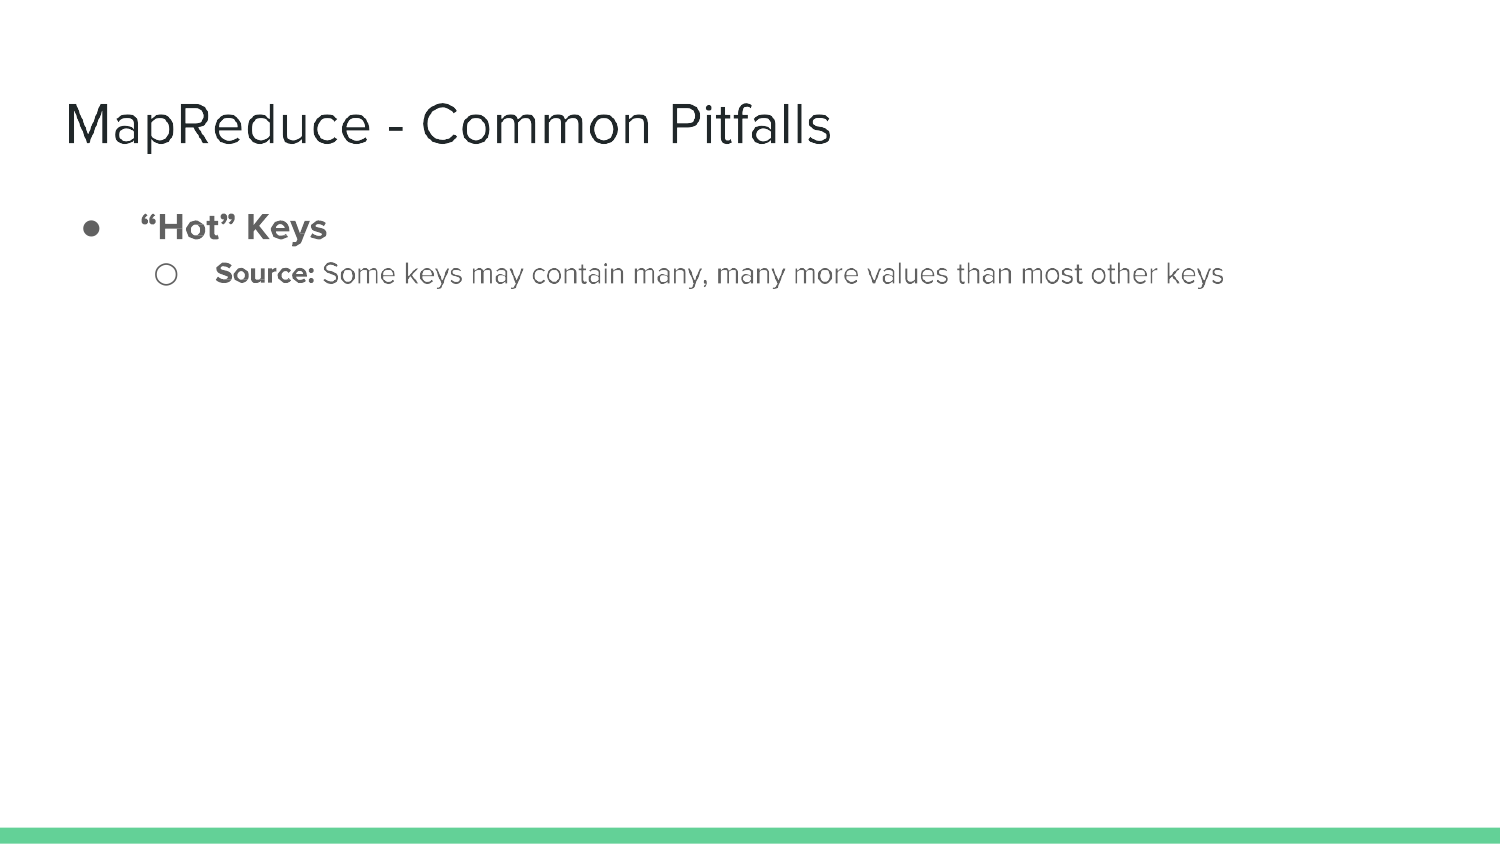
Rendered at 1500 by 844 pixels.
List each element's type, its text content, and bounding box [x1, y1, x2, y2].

text_box [220, 213, 235, 225]
text_box [290, 220, 310, 247]
text_box ● ○ [77, 190, 180, 289]
text_box [251, 268, 265, 283]
text_box [268, 267, 277, 283]
text_box [185, 220, 206, 240]
text_box [292, 267, 307, 283]
picture [69, 103, 830, 154]
text_box [270, 220, 290, 240]
text_box [248, 214, 270, 240]
picture [323, 262, 1223, 289]
text_box [215, 262, 249, 283]
text_box [206, 215, 219, 240]
text_box [277, 267, 291, 283]
text_box [310, 220, 327, 240]
